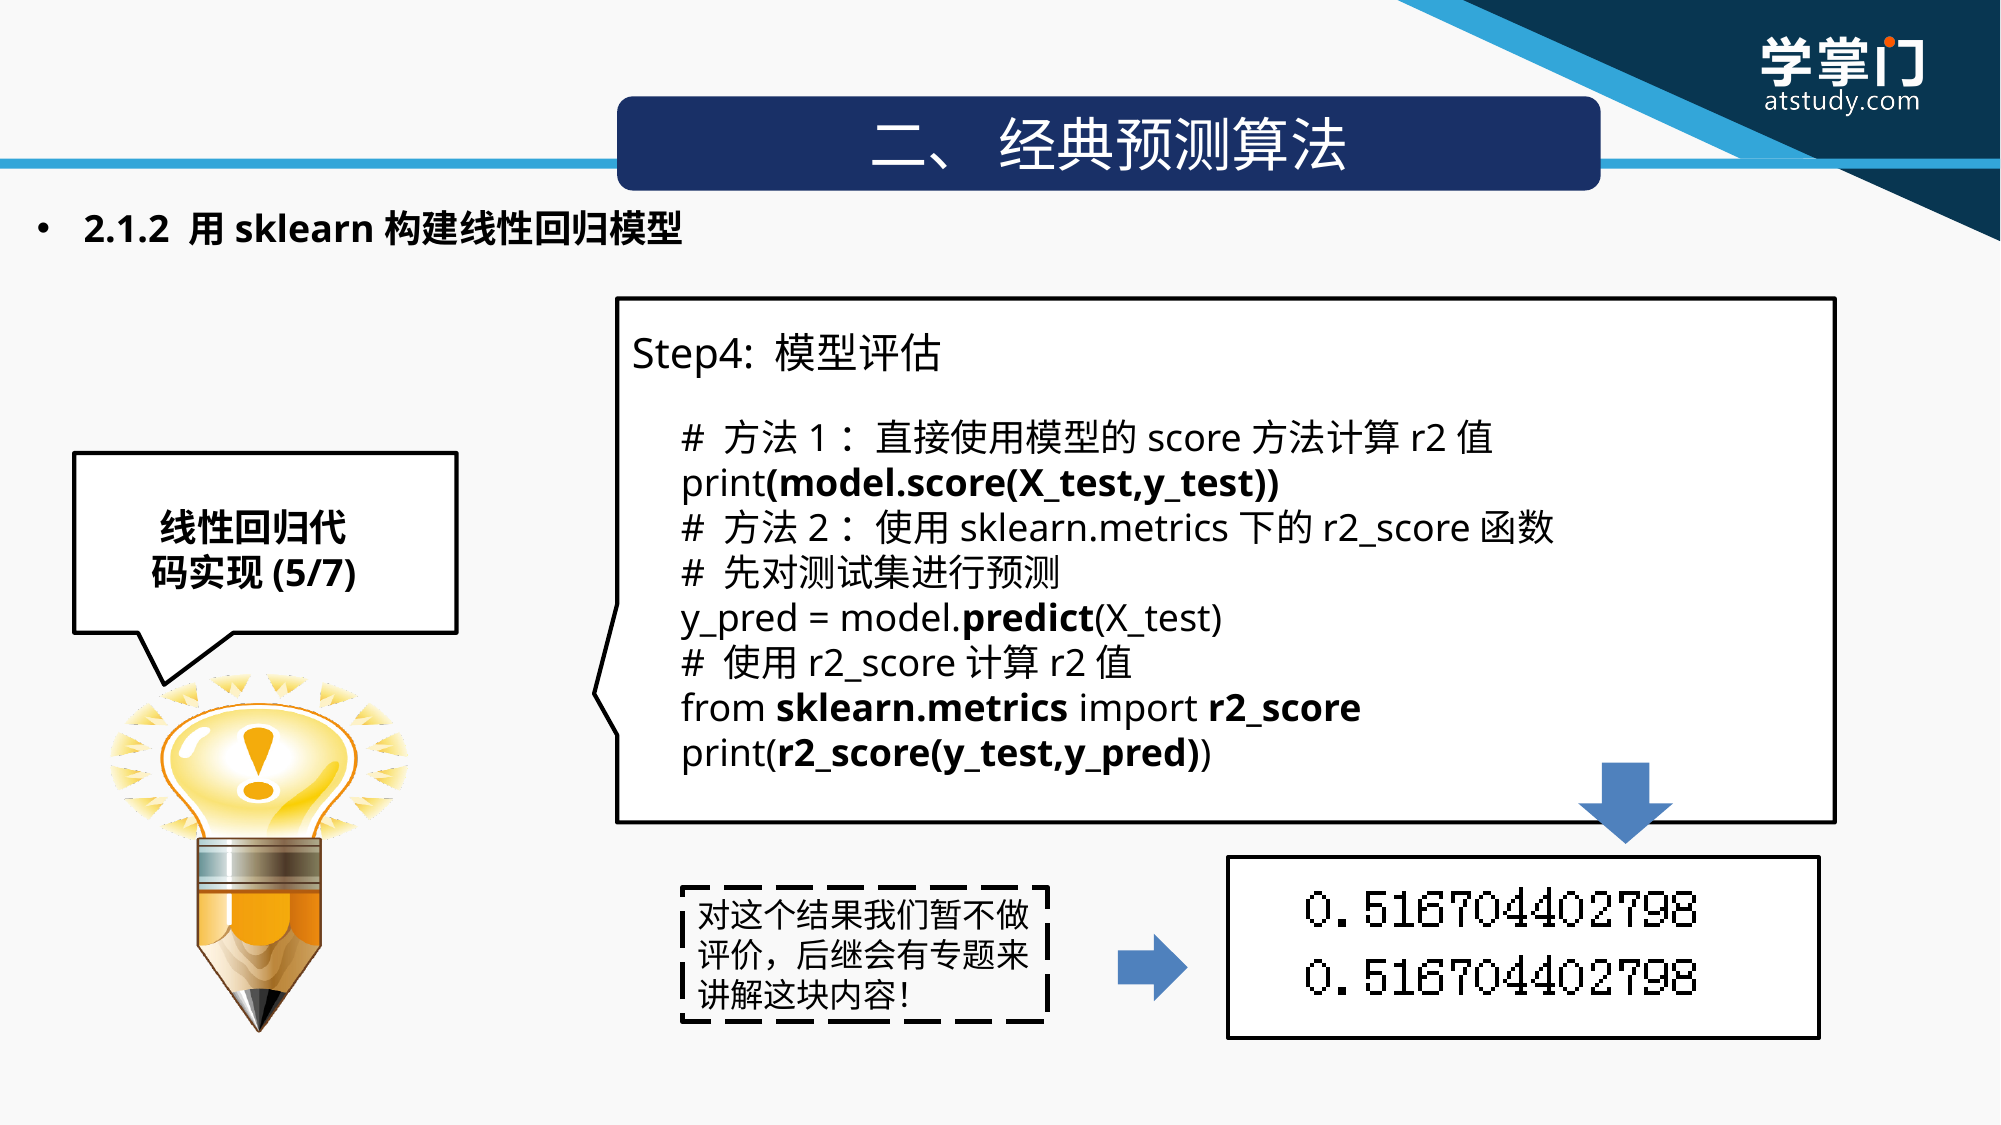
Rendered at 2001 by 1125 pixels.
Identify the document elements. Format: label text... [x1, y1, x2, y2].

picture [1229, 858, 1817, 1037]
text_box [72, 450, 459, 671]
text_box 线性回归代码实现(5/7) [129, 496, 378, 602]
text_box 对这个结果我们暂不做评价，后继会有专题来讲解这块内容！ [682, 887, 1048, 1022]
text_box [1576, 760, 1676, 846]
text_box 2.1.2 用sklearn构建线性回归模型 [22, 197, 699, 258]
text_box Step4: 模型评估 [617, 319, 1786, 385]
picture [1745, 17, 1938, 126]
picture [109, 673, 408, 1037]
text_box # 方法1：直接使用模型的score方法计算r2值 print(model.score(X_test,y_test)) # 方法2：使用sklearn.metrics下的r2_score函数 # 先对测试集进行预测 y_pred = model.predict(X_test) # 使用r2_score计算r2值 from sklearn.metrics import r2_score print(r2_score(y_test,y_pred)) [666, 406, 1710, 782]
text_box 二、 经典预测算法 [615, 94, 1603, 193]
text_box [1115, 931, 1190, 1004]
text_box [592, 296, 1837, 825]
